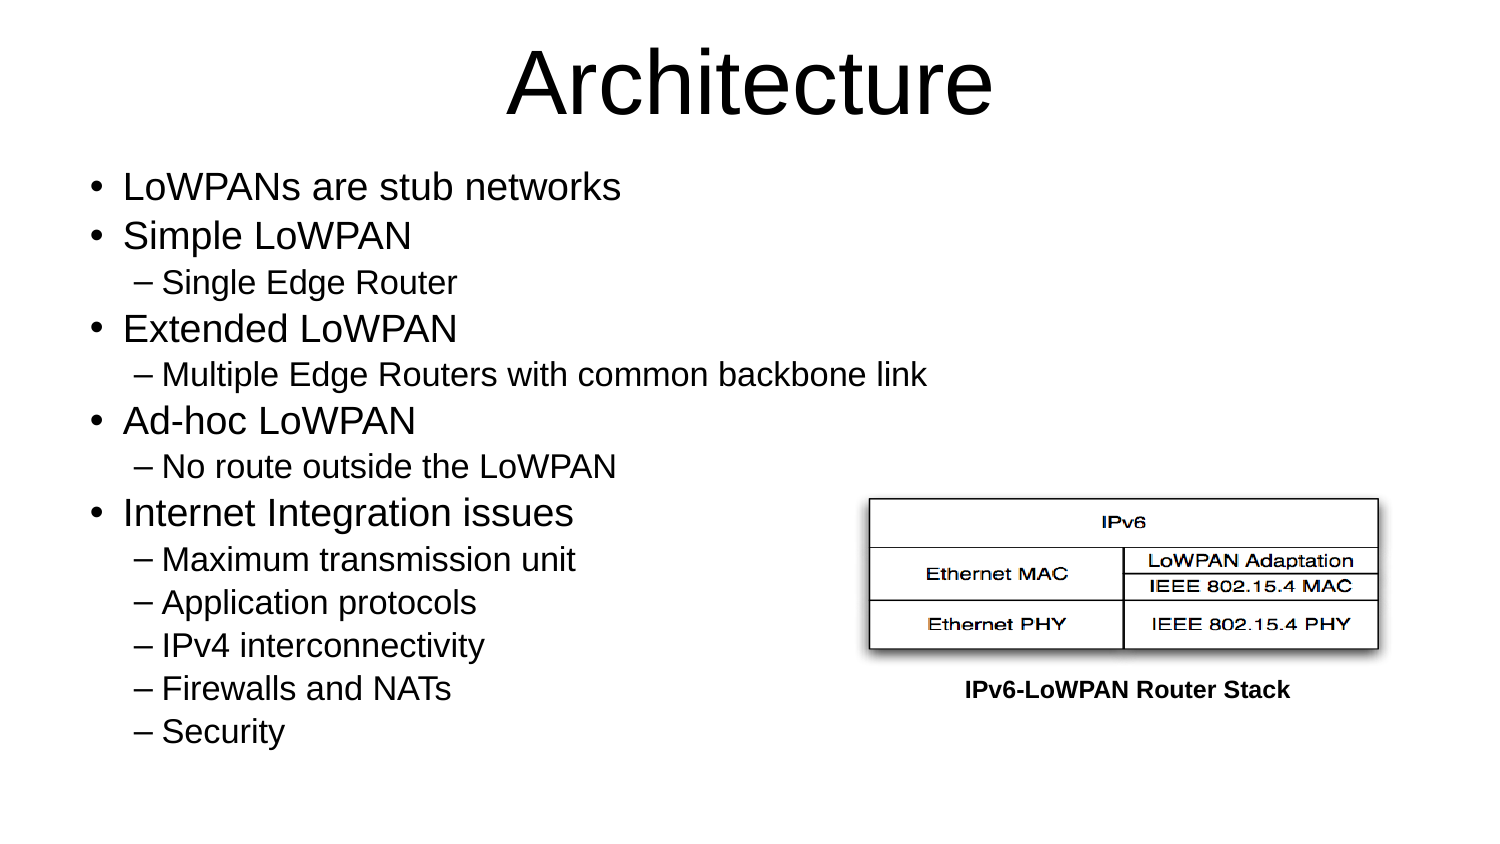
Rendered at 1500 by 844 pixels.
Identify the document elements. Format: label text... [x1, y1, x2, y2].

text_box Architecture [76, 33, 1427, 122]
picture [849, 487, 1401, 670]
text_box LoWPANs are stub networks Simple LoWPAN Single Edge Router Extended LoWPAN Multiple Edge Routers with common backbone link Ad-hoc LoWPAN No route outside the LoWPAN Internet Integration issues Maximum transmission unit Application protocols IPv4 interconnectivity Firewalls and NATs Security [74, 159, 1425, 769]
text_box IPv6-LoWPAN Router Stack [950, 678, 1308, 711]
